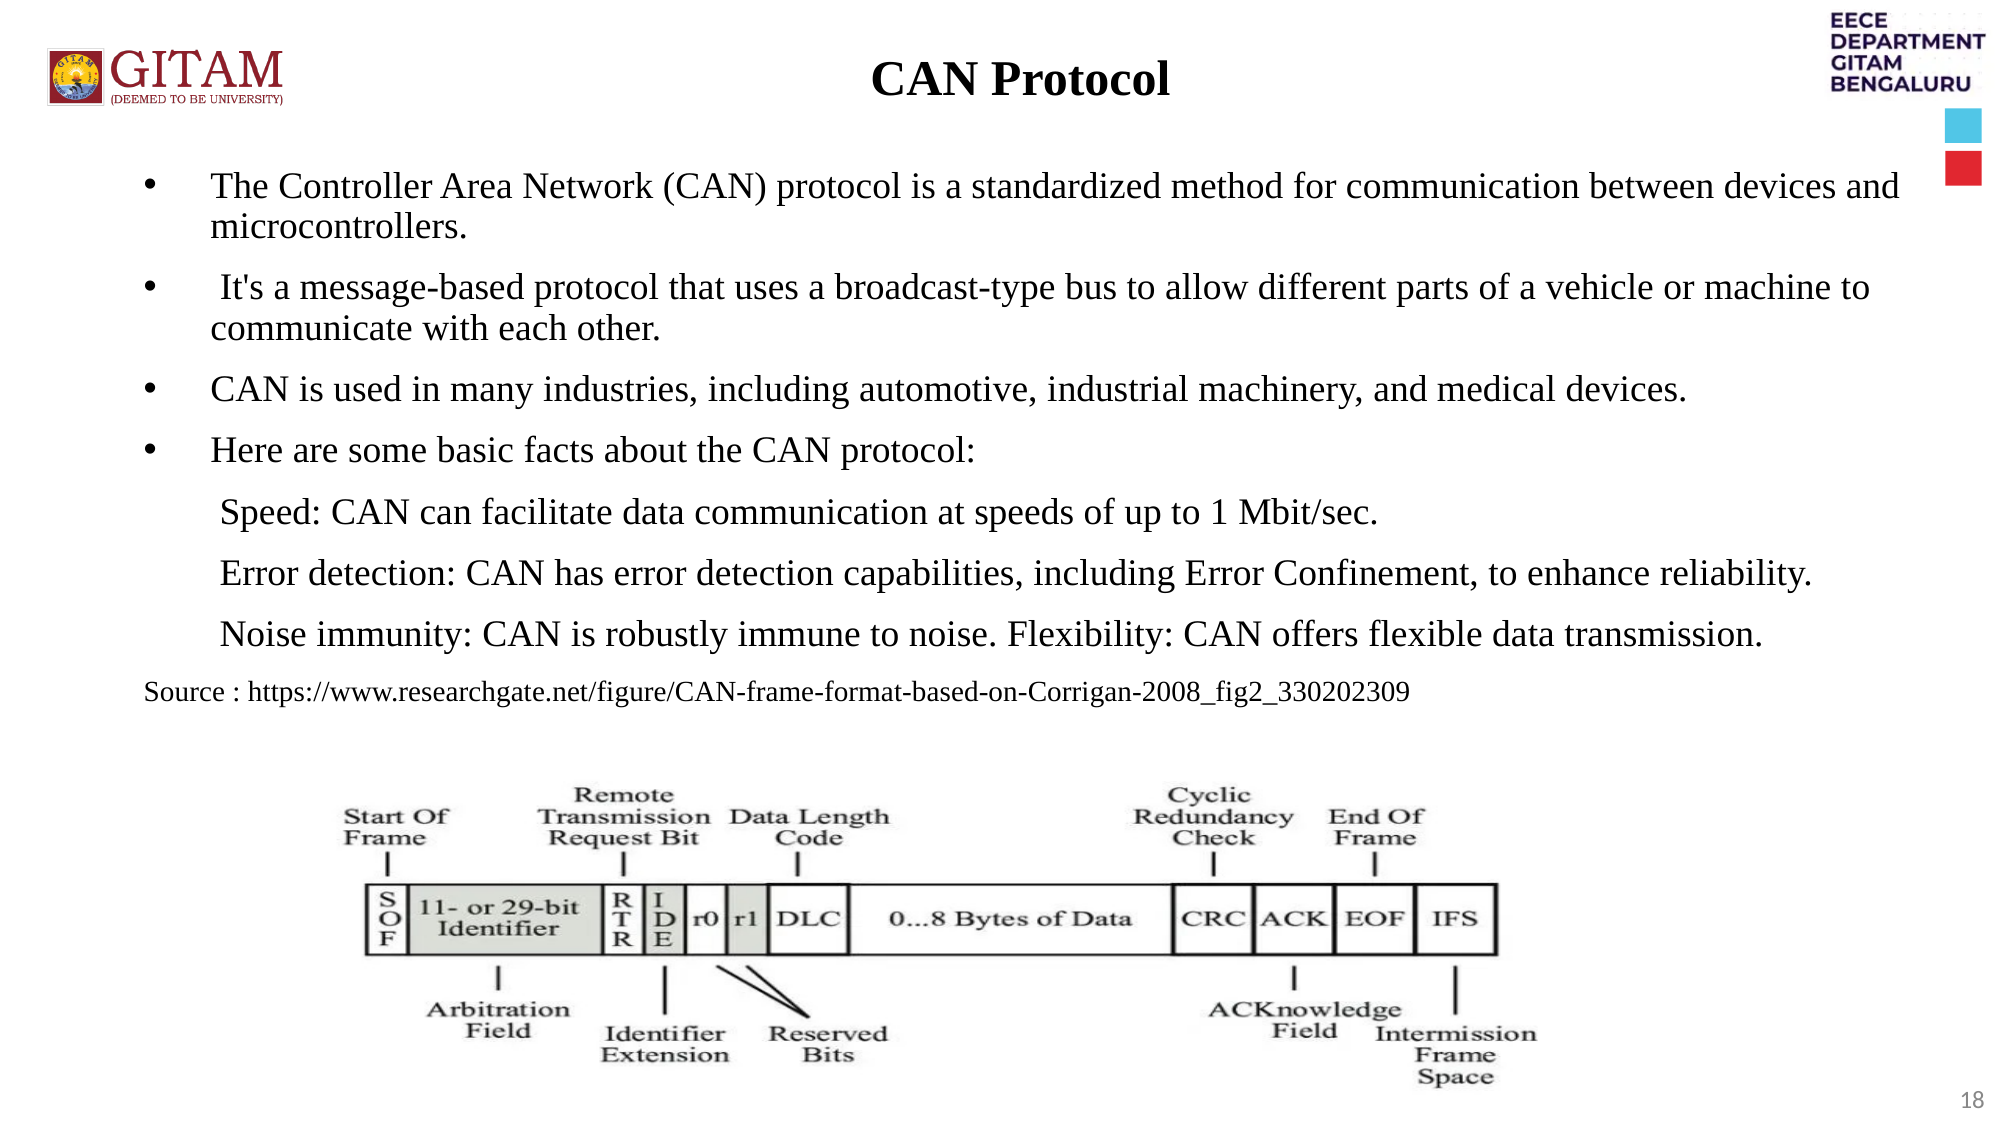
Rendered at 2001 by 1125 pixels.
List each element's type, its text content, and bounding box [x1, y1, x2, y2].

picture [43, 42, 163, 112]
picture [312, 772, 1563, 1100]
picture [1824, 1, 2000, 101]
slide_number 18 [1550, 1068, 2000, 1125]
text_box CAN Protocol [163, 38, 1889, 119]
subtitle The Controller Area Network (CAN) protocol is a standardized method for communication between devices and microcontrollers. It's a message-based protocol that uses a broadcast-type bus to allow different parts of a vehicle or machine to communicate with each other. CAN is used in many industries, including automotive, industrial machinery, and medical devices. Here are some basic facts about the CAN protocol: Speed: CAN can facilitate data communication at speeds of up to 1 Mbit/sec. Error detection: CAN has error detection capabilities, including Error Confinement, to enhance reliability. Noise immunity: CAN is robustly immune to noise. Flexibility: CAN offers flexible data transmission. Source : https://www.researchgate.net/figure/CAN-frame-format-based-on-Corrigan-2008_fig2_330202309 [120, 158, 1931, 1019]
